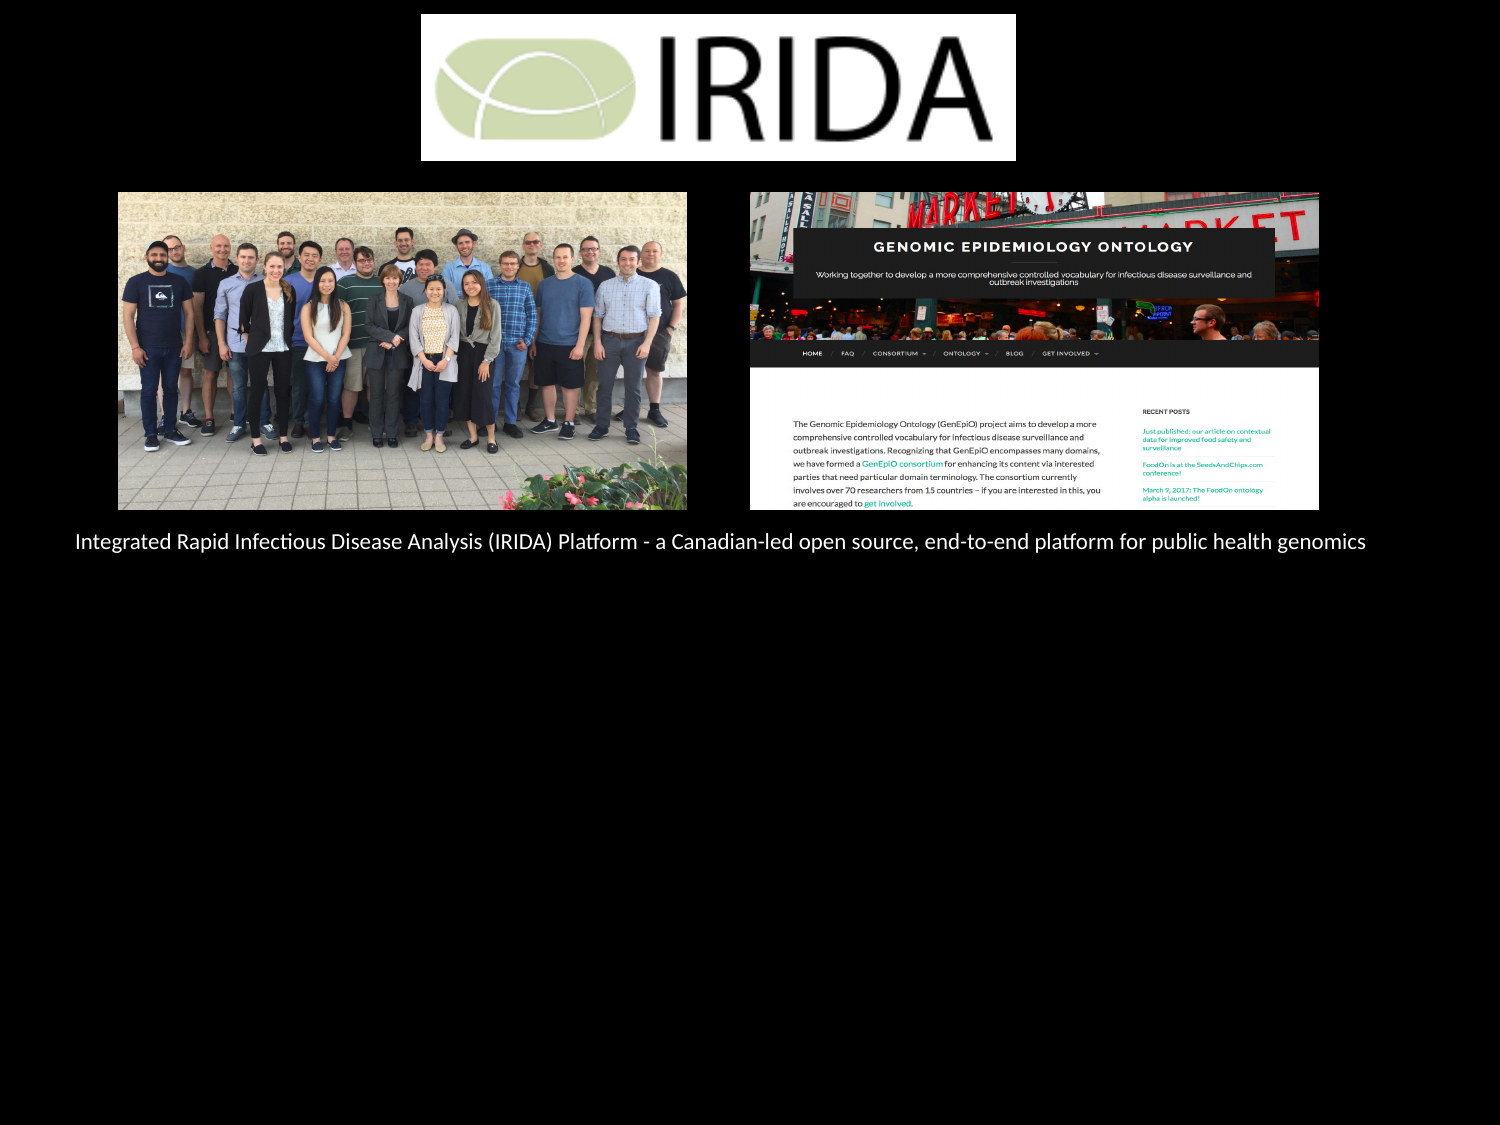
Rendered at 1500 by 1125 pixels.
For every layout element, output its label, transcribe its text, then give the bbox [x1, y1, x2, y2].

picture [749, 191, 1319, 510]
picture [118, 191, 687, 510]
picture [421, 14, 1016, 161]
text_box Integrated Rapid Infectious Disease Analysis (IRIDA) Platform - a Canadian-led open source, end-to-end platform for public health genomics [0, 519, 1449, 563]
